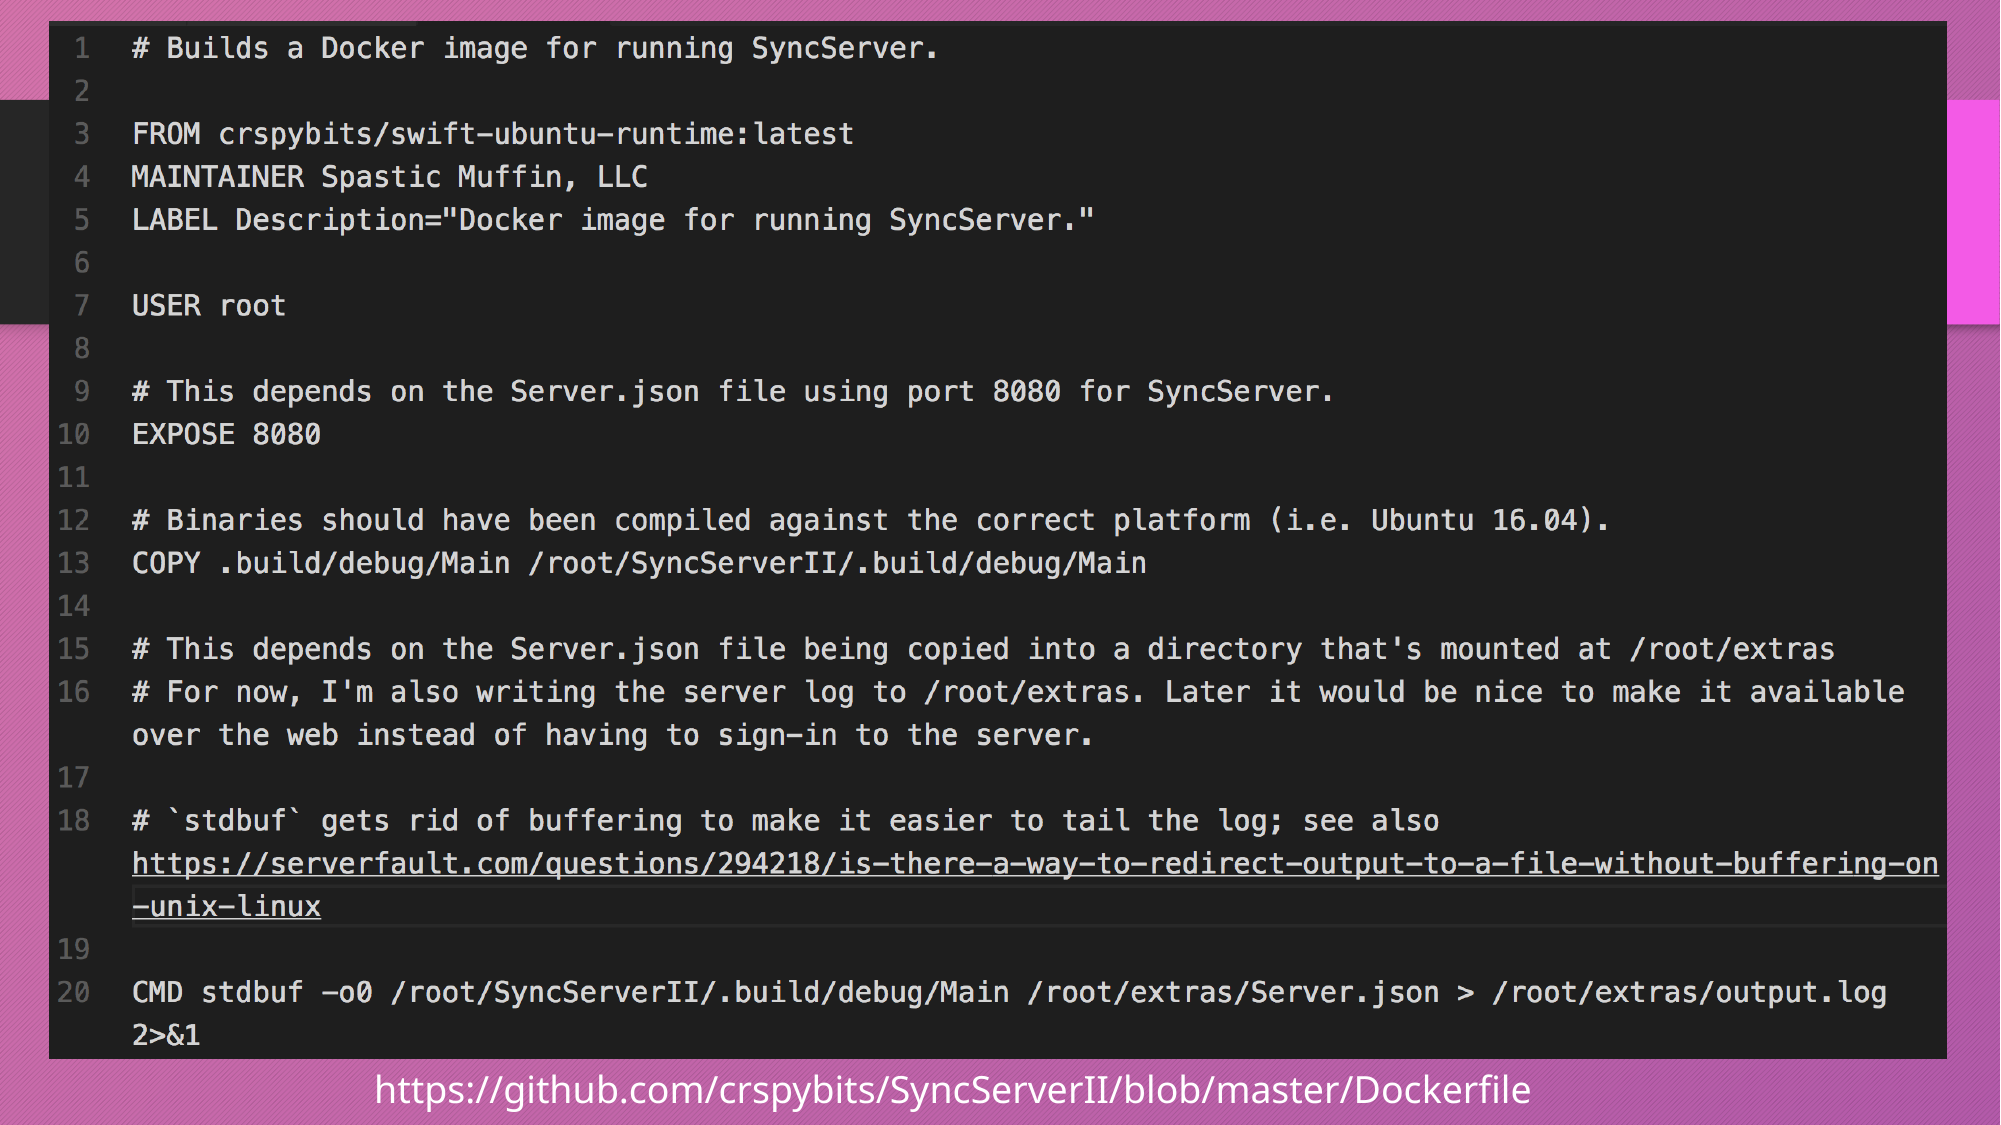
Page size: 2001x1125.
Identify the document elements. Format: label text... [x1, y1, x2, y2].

text_box https://github.com/crspybits/SyncServerII/blob/master/Dockerfile [284, 1059, 1634, 1119]
picture [0, 21, 2000, 1059]
